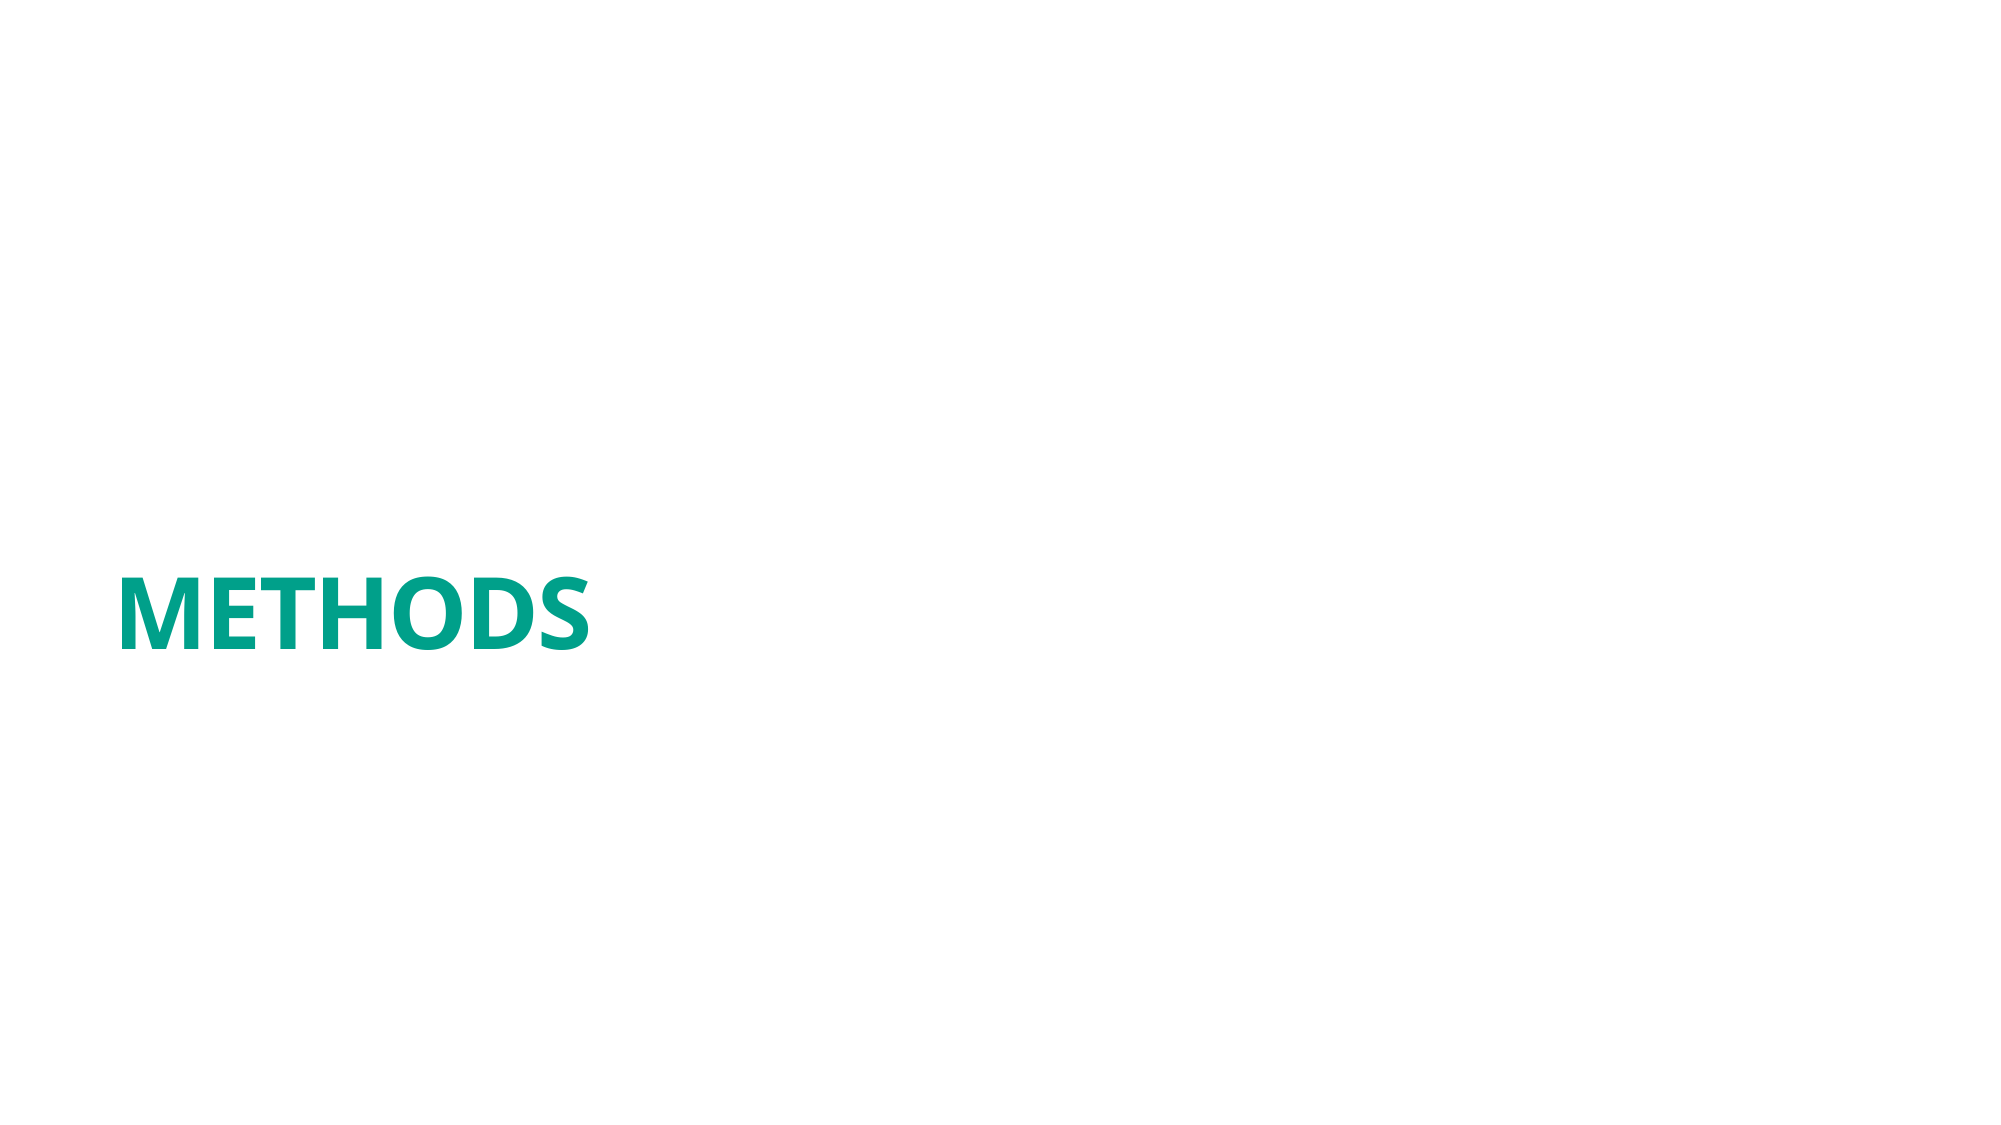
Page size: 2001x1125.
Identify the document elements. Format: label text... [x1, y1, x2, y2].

title METHODS [98, 125, 1868, 677]
